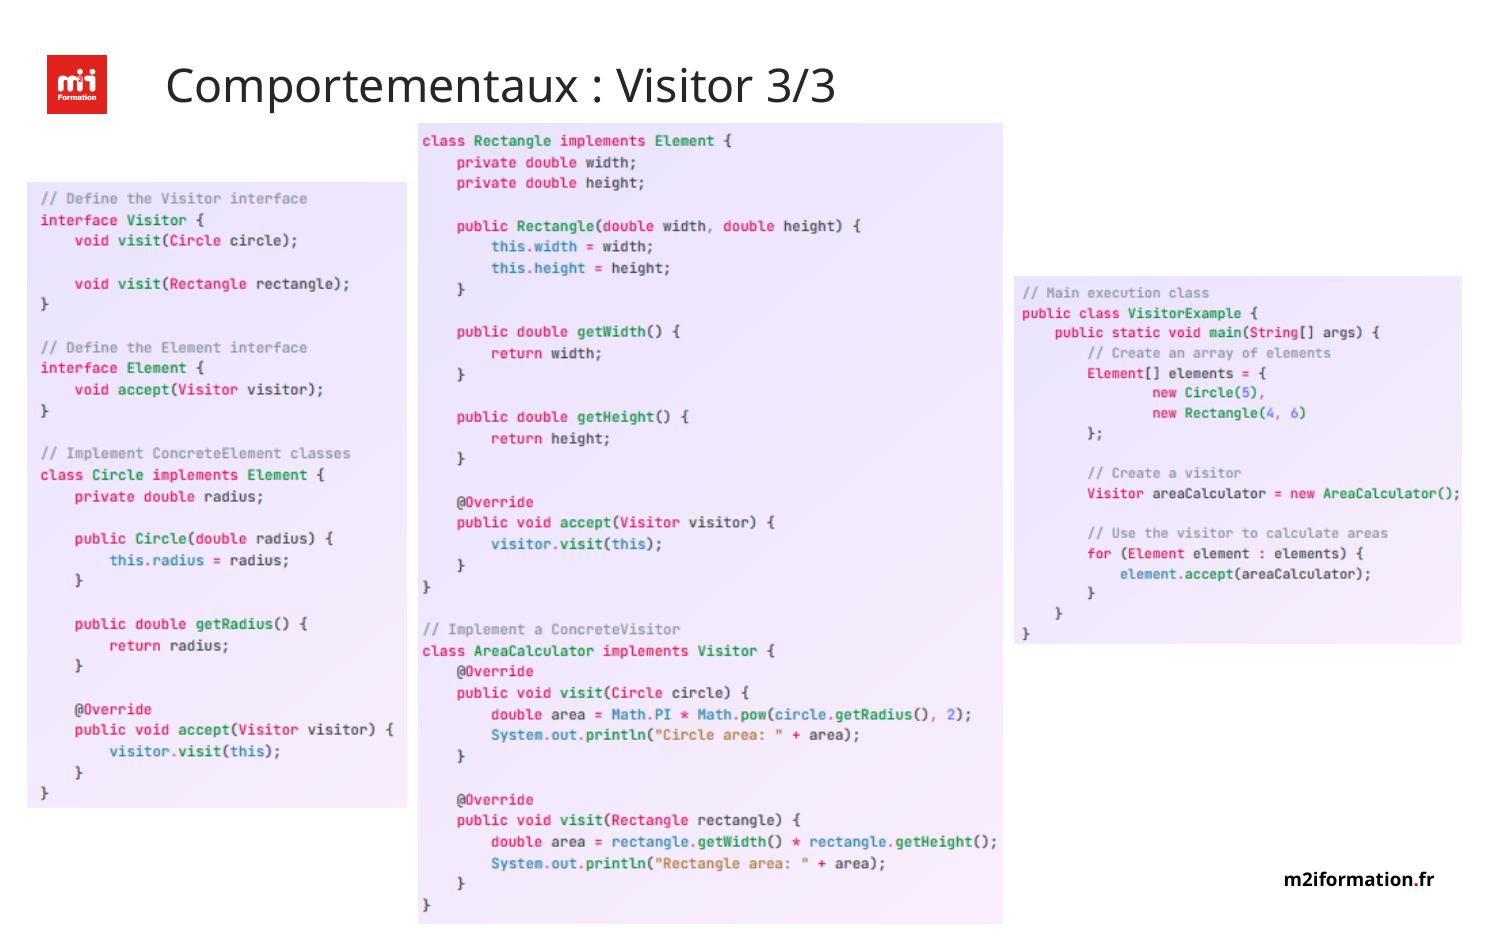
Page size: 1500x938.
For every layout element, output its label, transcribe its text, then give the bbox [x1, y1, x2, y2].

picture [27, 182, 407, 809]
picture [1014, 275, 1462, 644]
picture [47, 55, 107, 114]
title Comportementaux : Visitor 3/3 [150, 45, 1451, 124]
picture [418, 123, 1003, 925]
